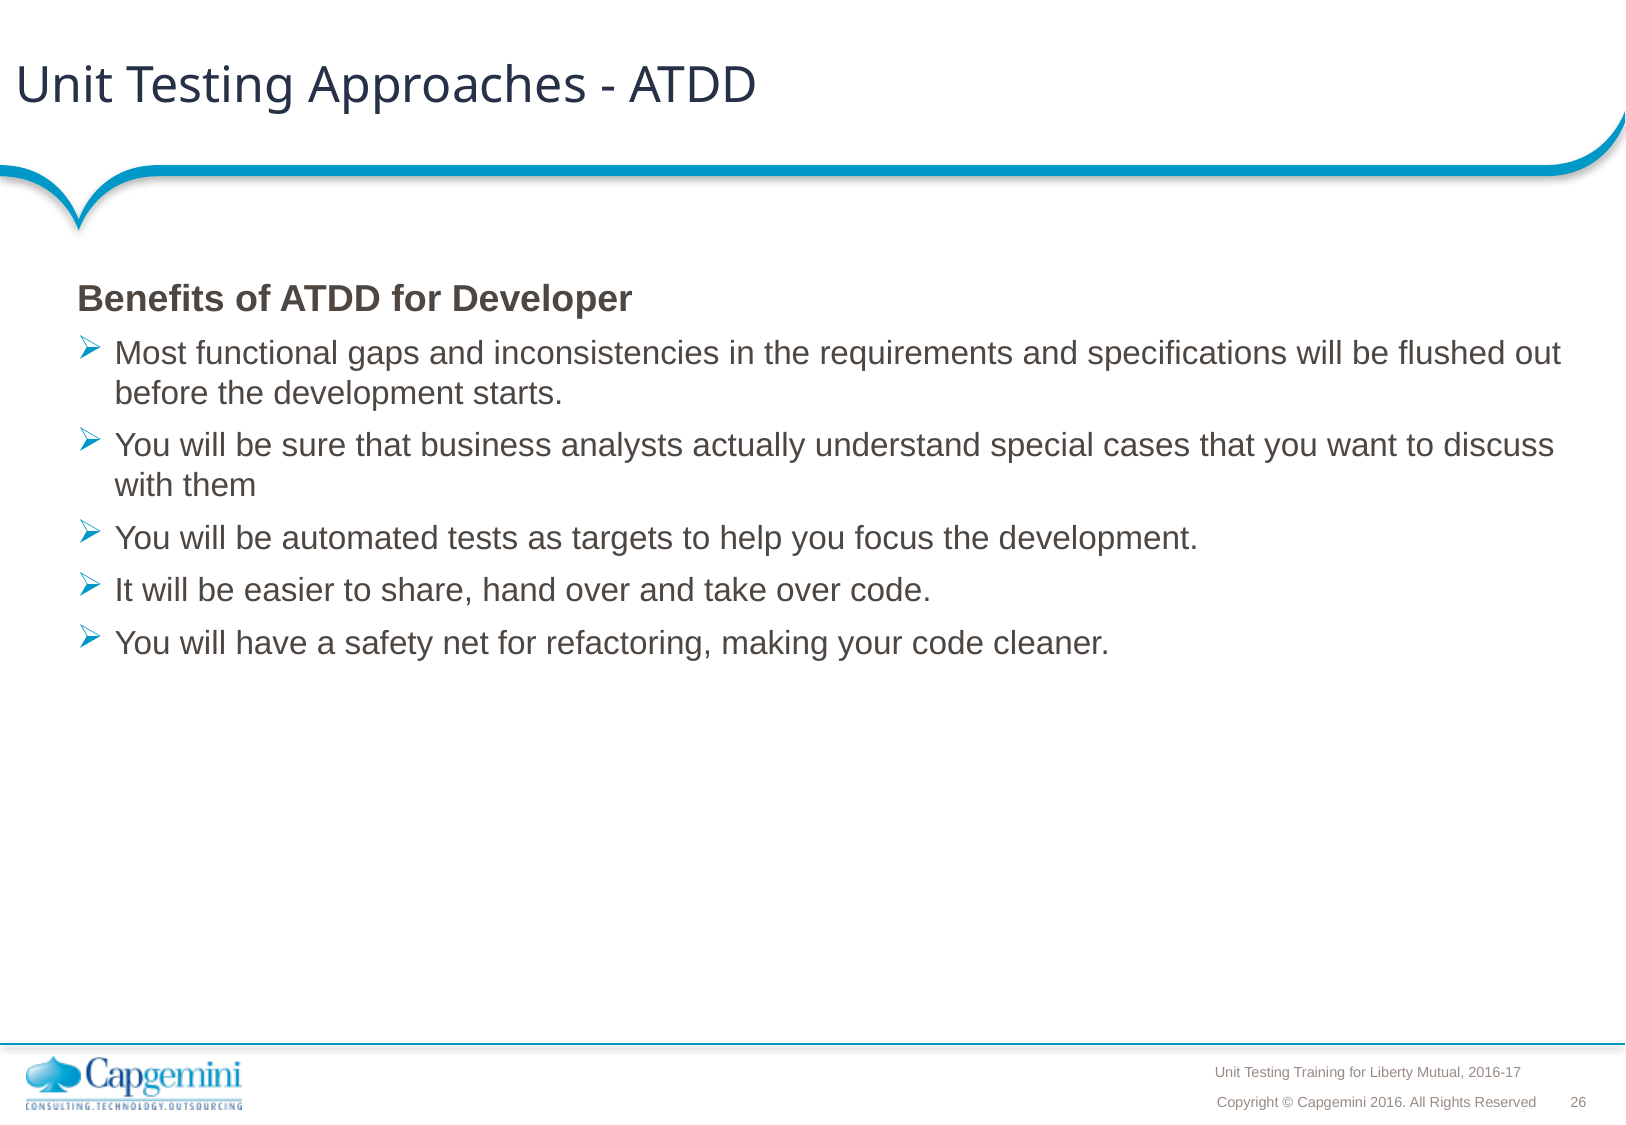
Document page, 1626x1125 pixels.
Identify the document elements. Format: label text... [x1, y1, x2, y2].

picture [26, 1056, 242, 1110]
title Unit Testing Approaches - ATDD [0, 0, 1625, 165]
list Benefits of ATDD for Developer Most functional gaps and inconsistencies in the requirements and specifications will be flushed out before the development starts. You will be sure that business analysts actually understand special cases that you want to discuss with them You will be automated tests as targets to help you focus the development. It will be easier to share, hand over and take over code. You will have a safety net for refactoring, making your code cleaner. [77, 261, 1598, 1014]
